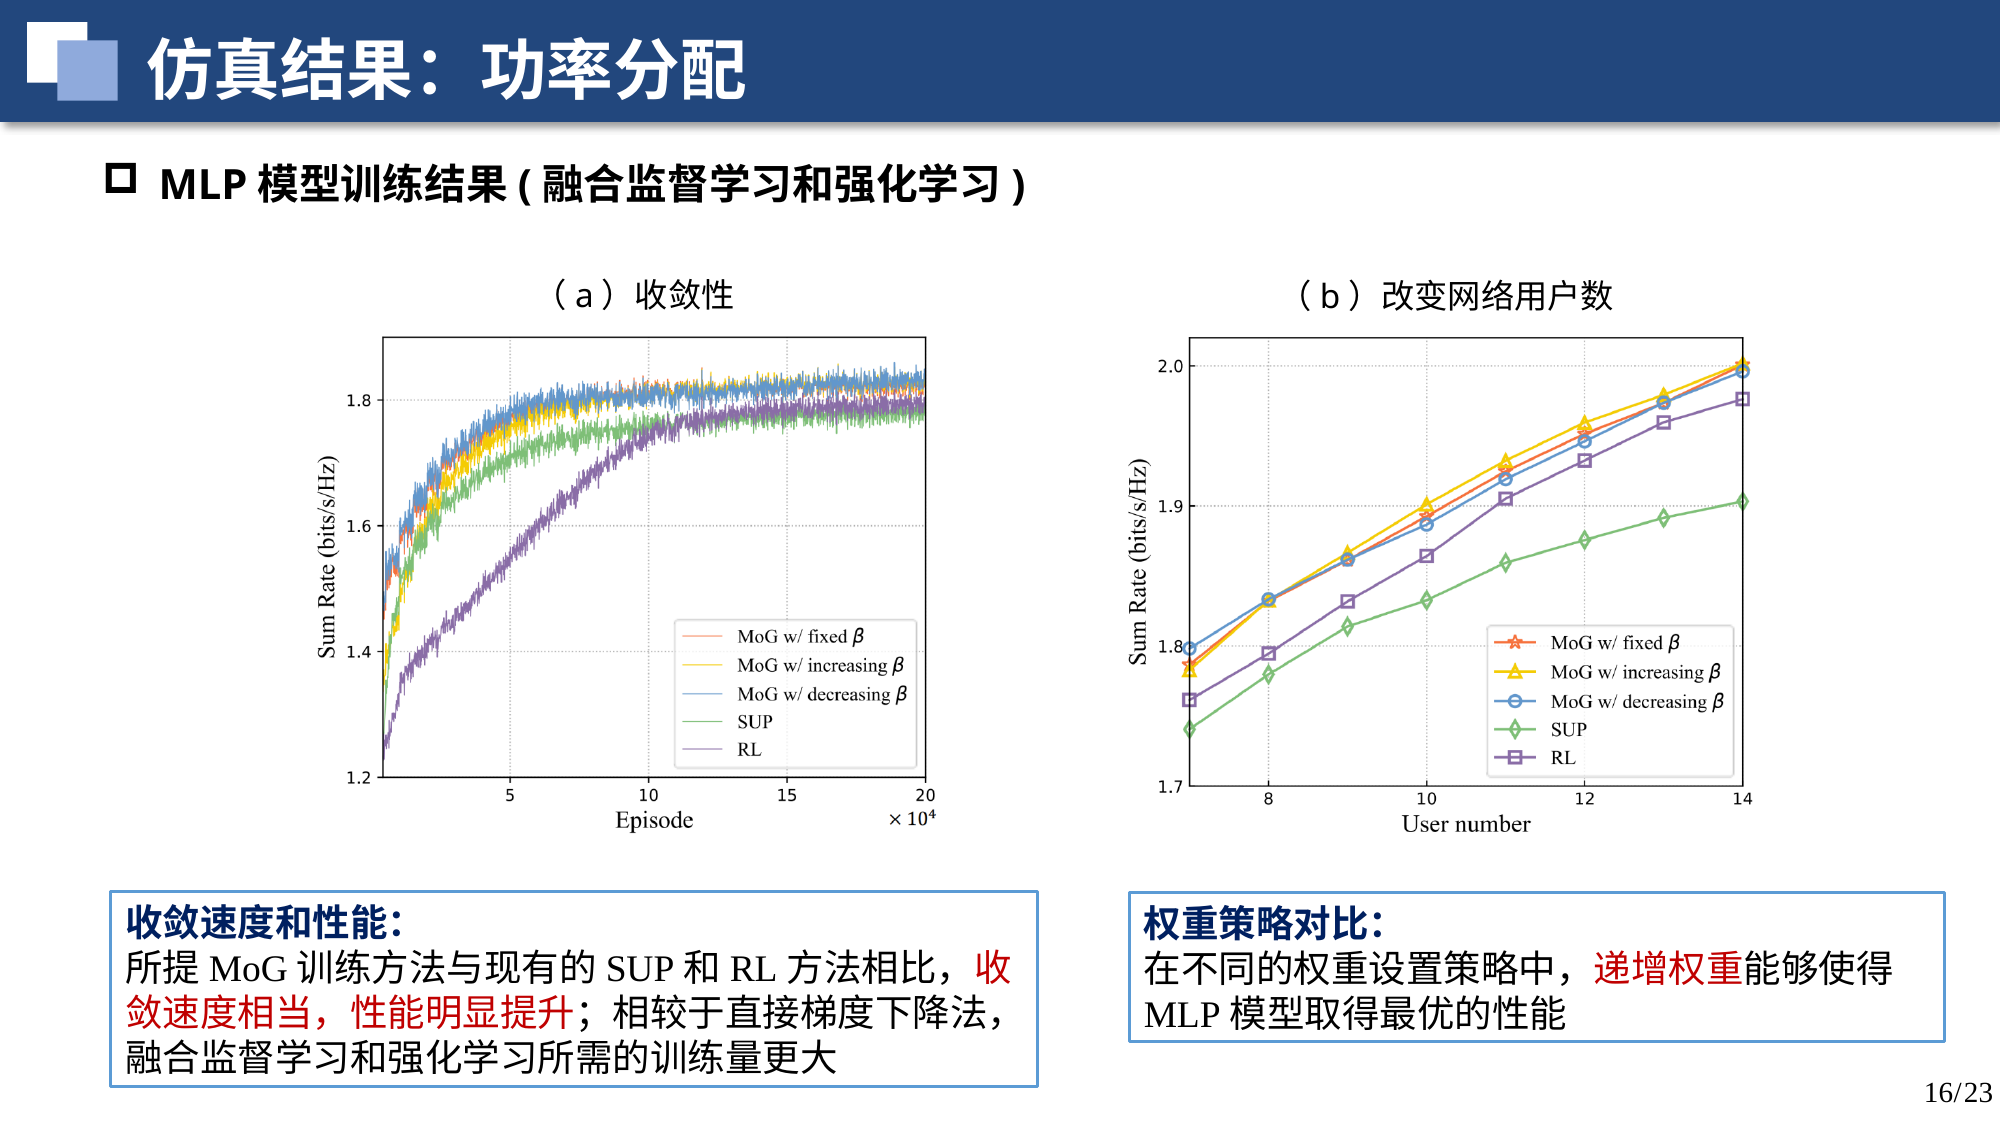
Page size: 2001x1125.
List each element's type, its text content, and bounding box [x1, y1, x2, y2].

text_box 收敛速度和性能： 所提MoG训练方法与现有的SUP和RL方法相比，收敛速度相当，性能明显提升；相较于直接梯度下降法，融合监督学习和强化学习所需的训练量更大 [110, 891, 1038, 1087]
picture [314, 334, 939, 837]
text_box [0, 0, 2000, 123]
picture [1124, 334, 1756, 837]
text_box 仿真结果：功率分配 [131, 20, 1837, 116]
text_box MLP模型训练结果(融合监督学习和强化学习) [87, 150, 1167, 216]
text_box 23 [1948, 1065, 2000, 1116]
text_box [26, 21, 88, 84]
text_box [525, 264, 1624, 322]
text_box [56, 39, 119, 102]
text_box 权重策略对比： 在不同的权重设置策略中，递增权重能够使得MLP模型取得最优的性能 [1129, 892, 1945, 1042]
